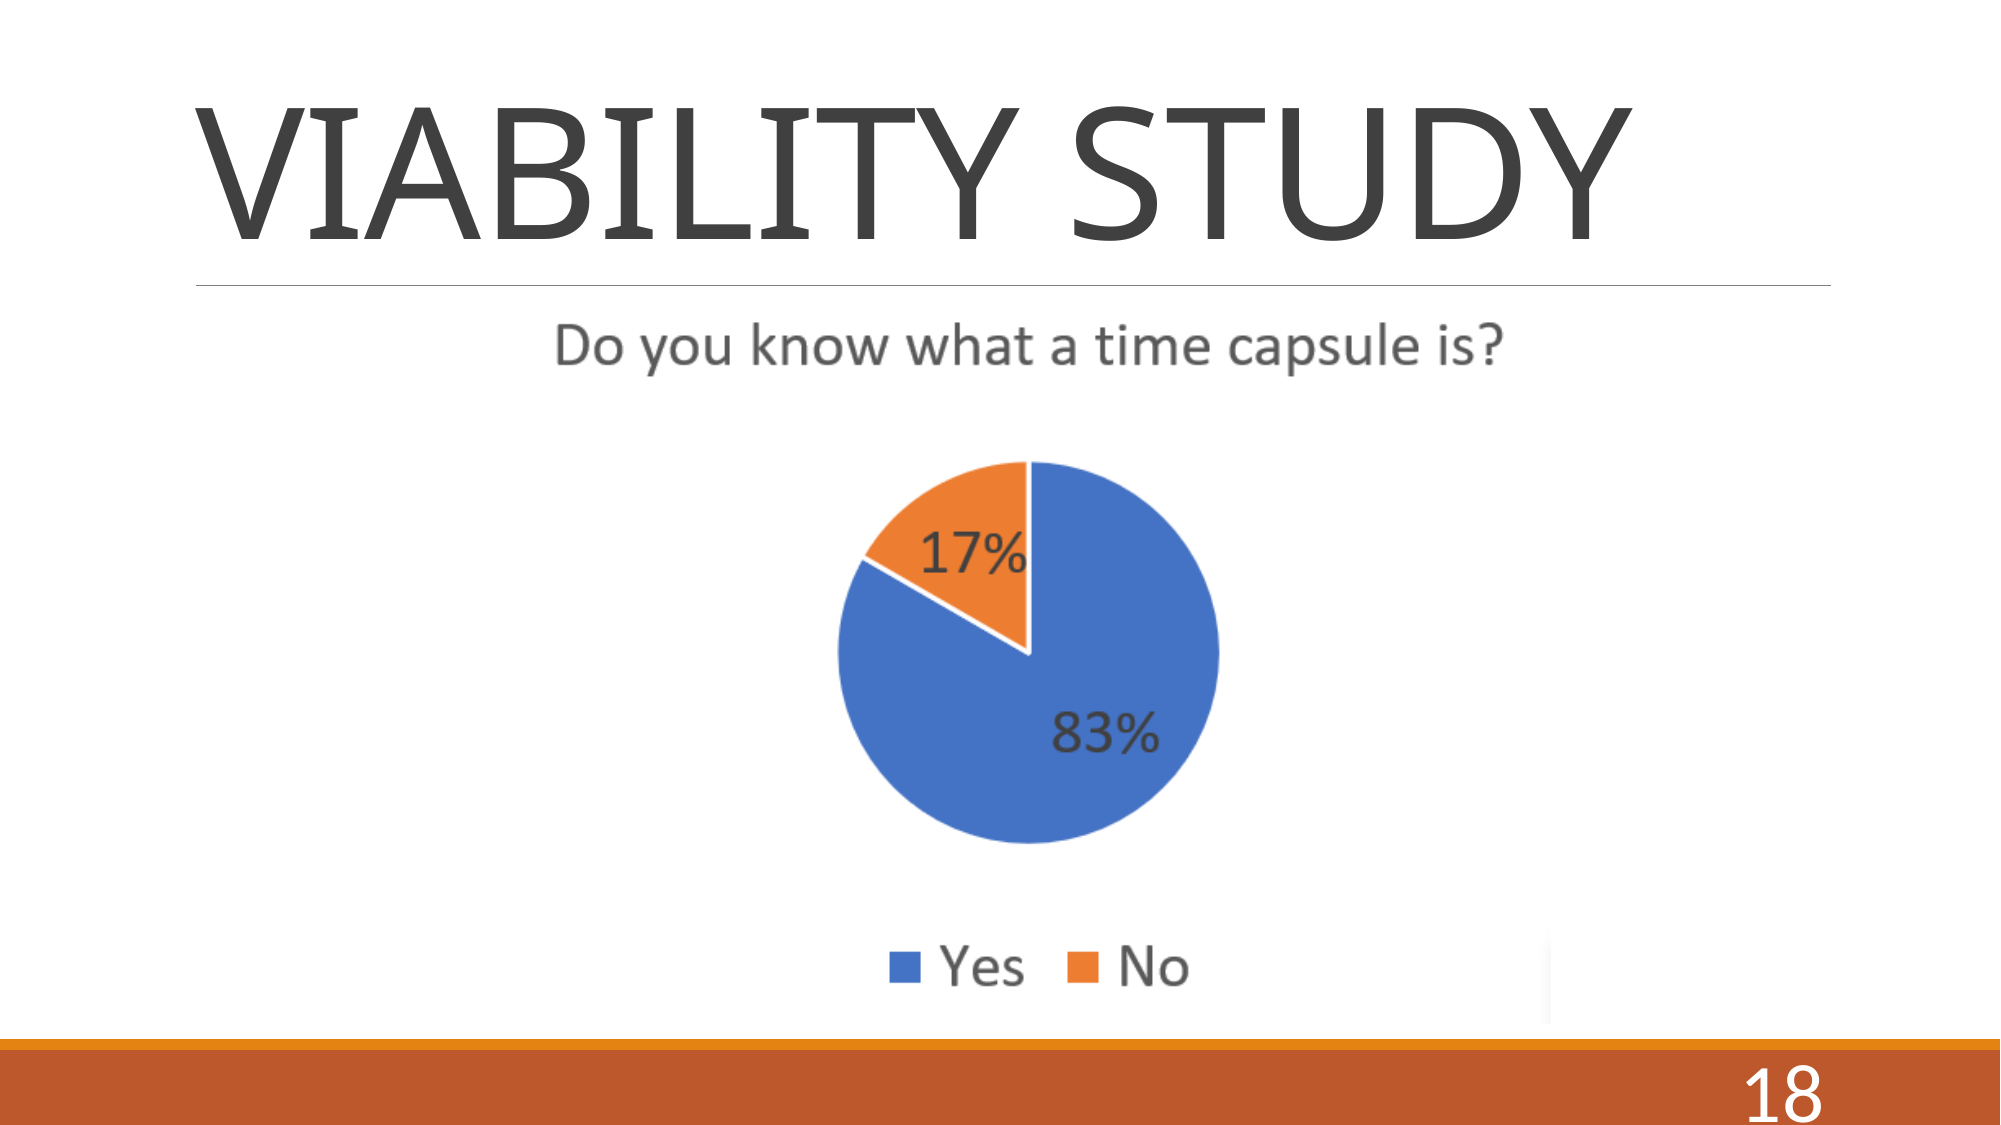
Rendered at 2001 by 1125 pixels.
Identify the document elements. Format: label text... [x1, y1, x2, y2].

slide_number 18 [1624, 1059, 1840, 1120]
title VIABILITY STUDY [180, 47, 1830, 285]
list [458, 295, 1552, 1025]
